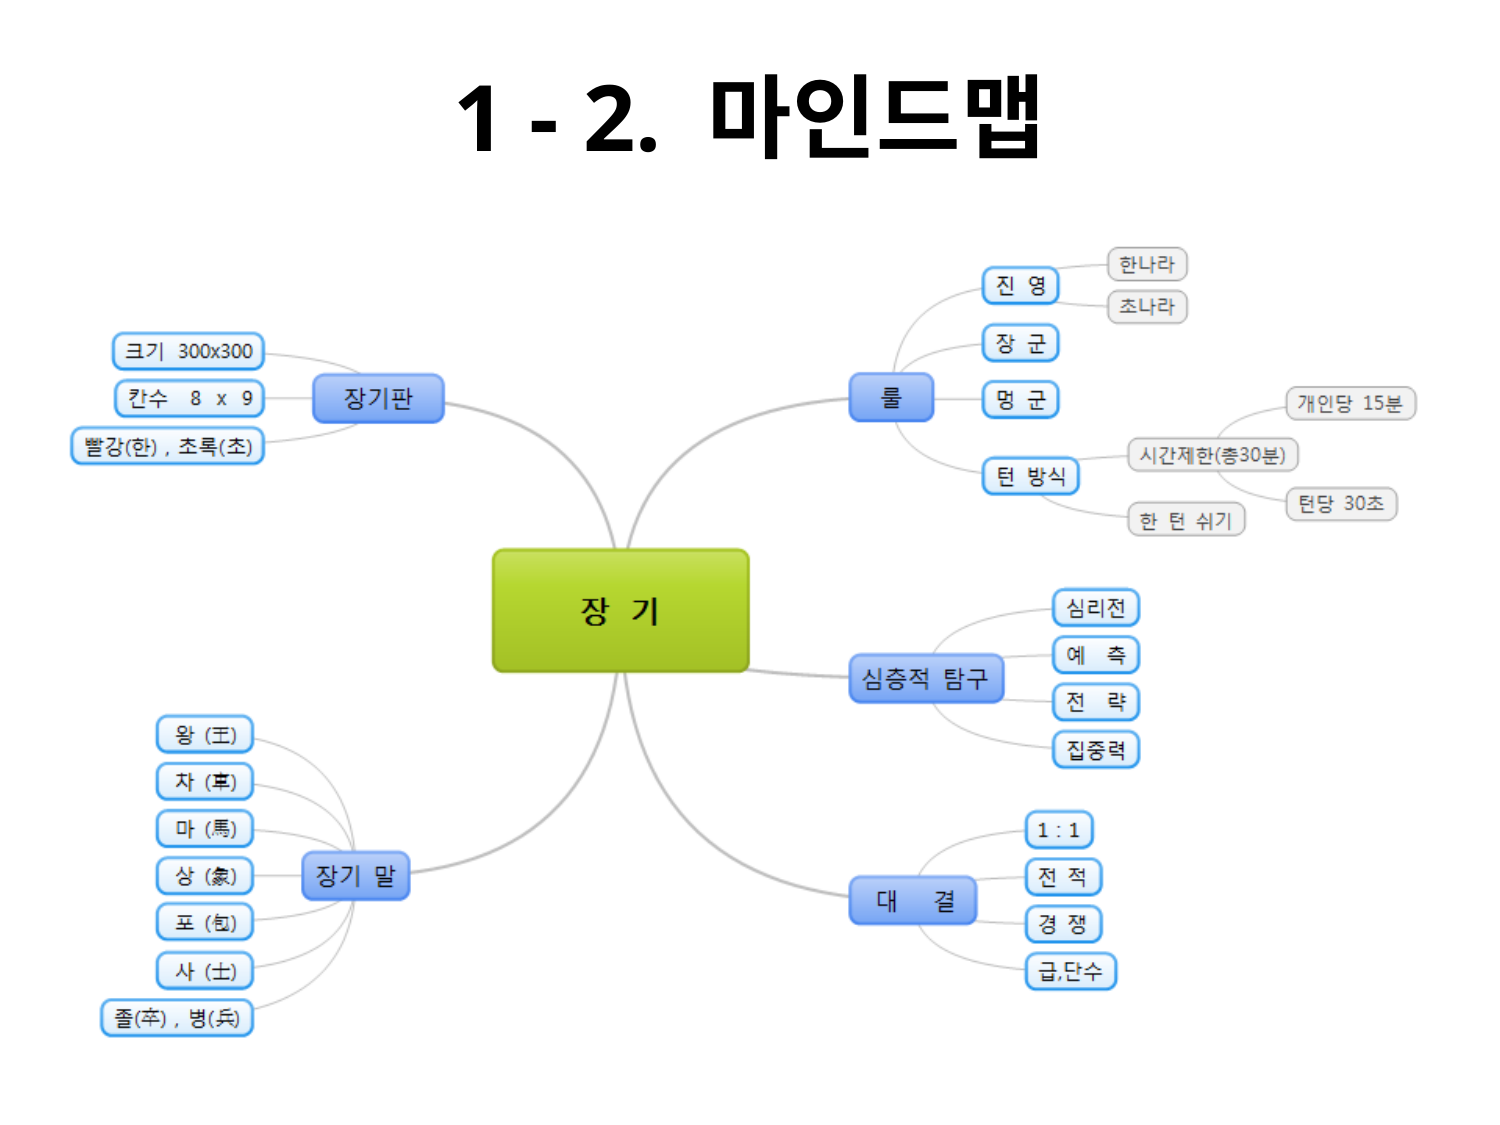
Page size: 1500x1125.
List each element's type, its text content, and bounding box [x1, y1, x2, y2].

picture [52, 219, 1438, 1069]
title 1 - 2. 마인드맵 [75, 21, 1425, 209]
